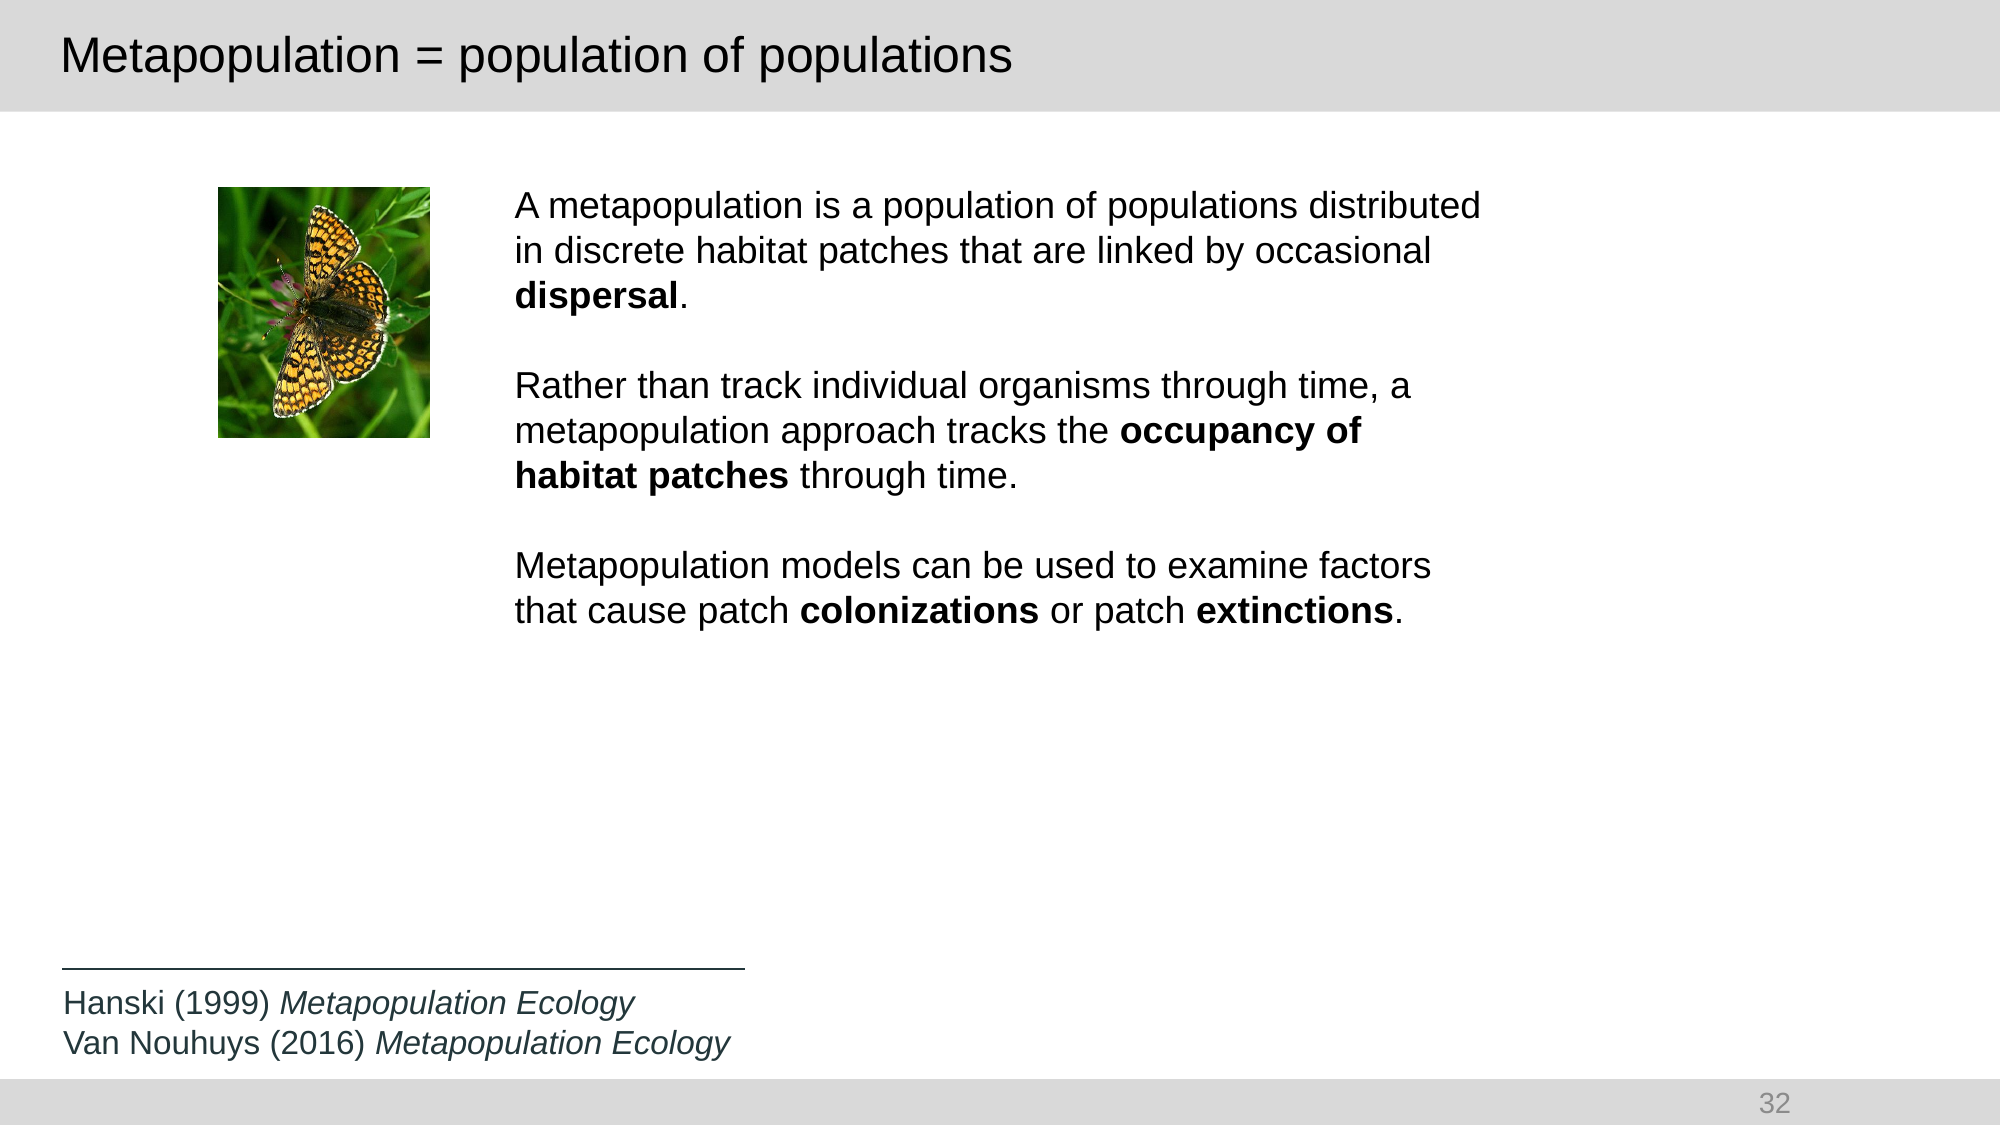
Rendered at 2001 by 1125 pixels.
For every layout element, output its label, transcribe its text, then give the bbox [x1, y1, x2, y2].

text_box A metapopulation is a population of populations distributed in discrete habitat patches that are linked by occasional dispersal. Rather than track individual organisms through time, a metapopulation approach tracks the occupancy of habitat patches through time. Metapopulation models can be used to examine factors that cause patch colonizations or patch extinctions. [499, 173, 1501, 639]
title Metapopulation = population of populations [0, 0, 2000, 112]
picture [218, 187, 430, 438]
text_box Hanski (1999) Metapopulation Ecology Van Nouhuys (2016) Metapopulation Ecology [48, 974, 864, 1069]
footer [0, 1079, 1550, 1125]
slide_number 32 [1550, 1079, 2000, 1125]
